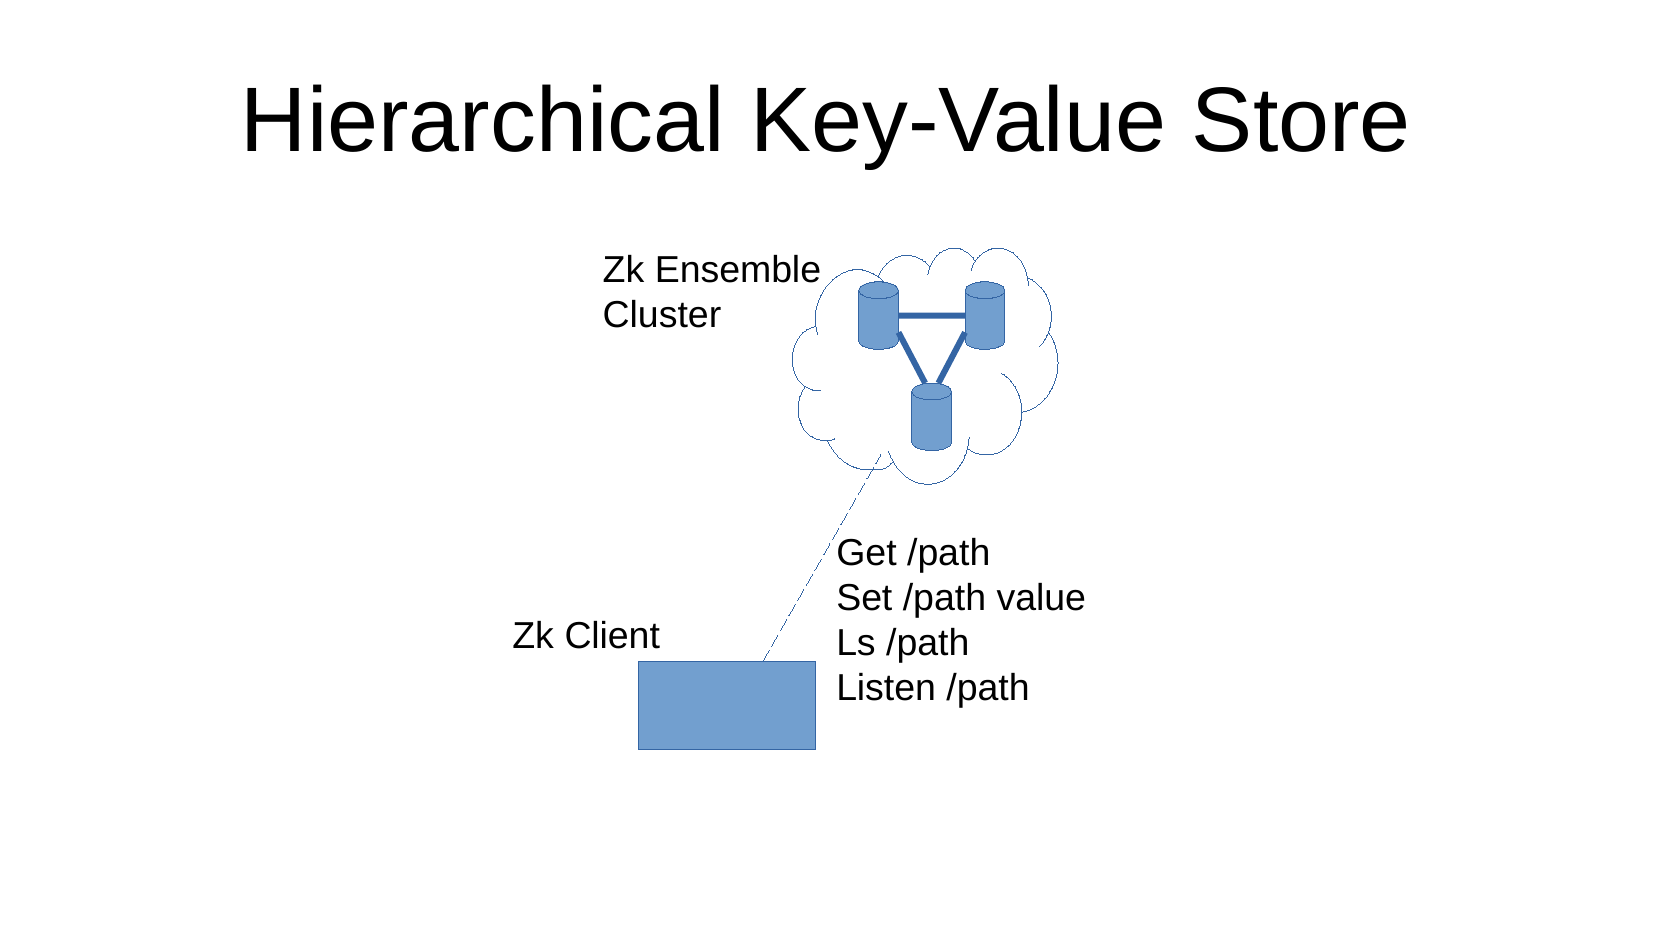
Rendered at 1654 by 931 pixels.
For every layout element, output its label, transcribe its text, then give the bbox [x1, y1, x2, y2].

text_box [792, 248, 1059, 485]
text_box [638, 661, 816, 750]
text_box Zk Ensemble Cluster [587, 237, 847, 342]
text_box Zk Client [497, 603, 675, 664]
title Hierarchical Key-Value Store [82, 37, 1571, 193]
text_box Get /path Set /path value Ls /path Listen /path [821, 520, 1101, 716]
